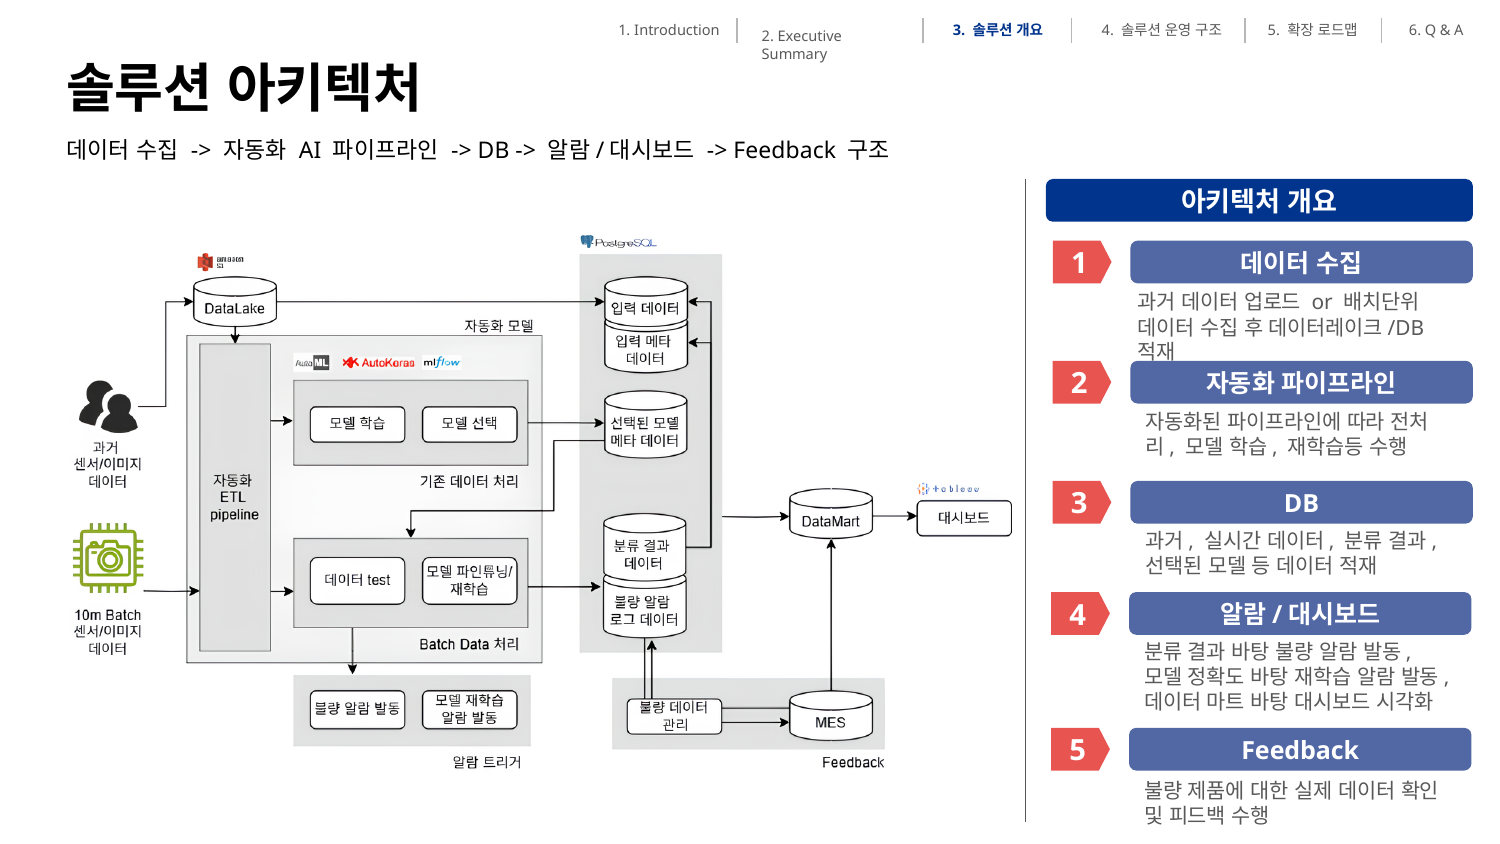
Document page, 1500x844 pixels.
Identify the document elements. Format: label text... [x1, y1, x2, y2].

text_box 과거 데이터 업로드 or 배치단위 데이터 수집 후 데이터레이크/DB 적재 [1122, 274, 1482, 309]
text_box 1 [1052, 240, 1112, 284]
text_box 과거, 실시간 데이터, 분류 결과, 선택된 모델 등 데이터 적재 [1130, 513, 1473, 548]
picture [69, 221, 1012, 780]
text_box DB [1130, 480, 1473, 513]
text_box 자동화된 파이프라인에 따라 전처리, 모델 학습, 재학습등 수행 [1130, 393, 1473, 429]
text_box Feedback [1129, 727, 1472, 763]
text_box 자동화 파이프라인 [1130, 360, 1473, 393]
text_box 2 [1052, 360, 1112, 404]
text_box 데이터 수집 [1130, 240, 1473, 274]
text_box 알람/대시보드 [1129, 592, 1472, 624]
text_box 3 [1052, 480, 1112, 524]
title 데이터 수집 -> 자동화 AI 파이프라인 -> DB -> 알람/대시보드 -> Feedback 구조 [51, 120, 1449, 164]
text_box 5 [1051, 727, 1110, 771]
text_box 불량 제품에 대한 실제 데이터 확인 및 피드백 수행 [1129, 763, 1472, 798]
title 솔루션 아키텍처 [51, 39, 1449, 120]
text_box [602, 12, 1486, 61]
text_box 4 [1051, 592, 1110, 635]
text_box 아키텍처 개요 [1045, 178, 1473, 222]
text_box 분류 결과 바탕 불량 알람 발동, 모델 정확도 바탕 재학습 알람 발동, 데이터 마트 바탕 대시보드 시각화 [1129, 624, 1472, 659]
